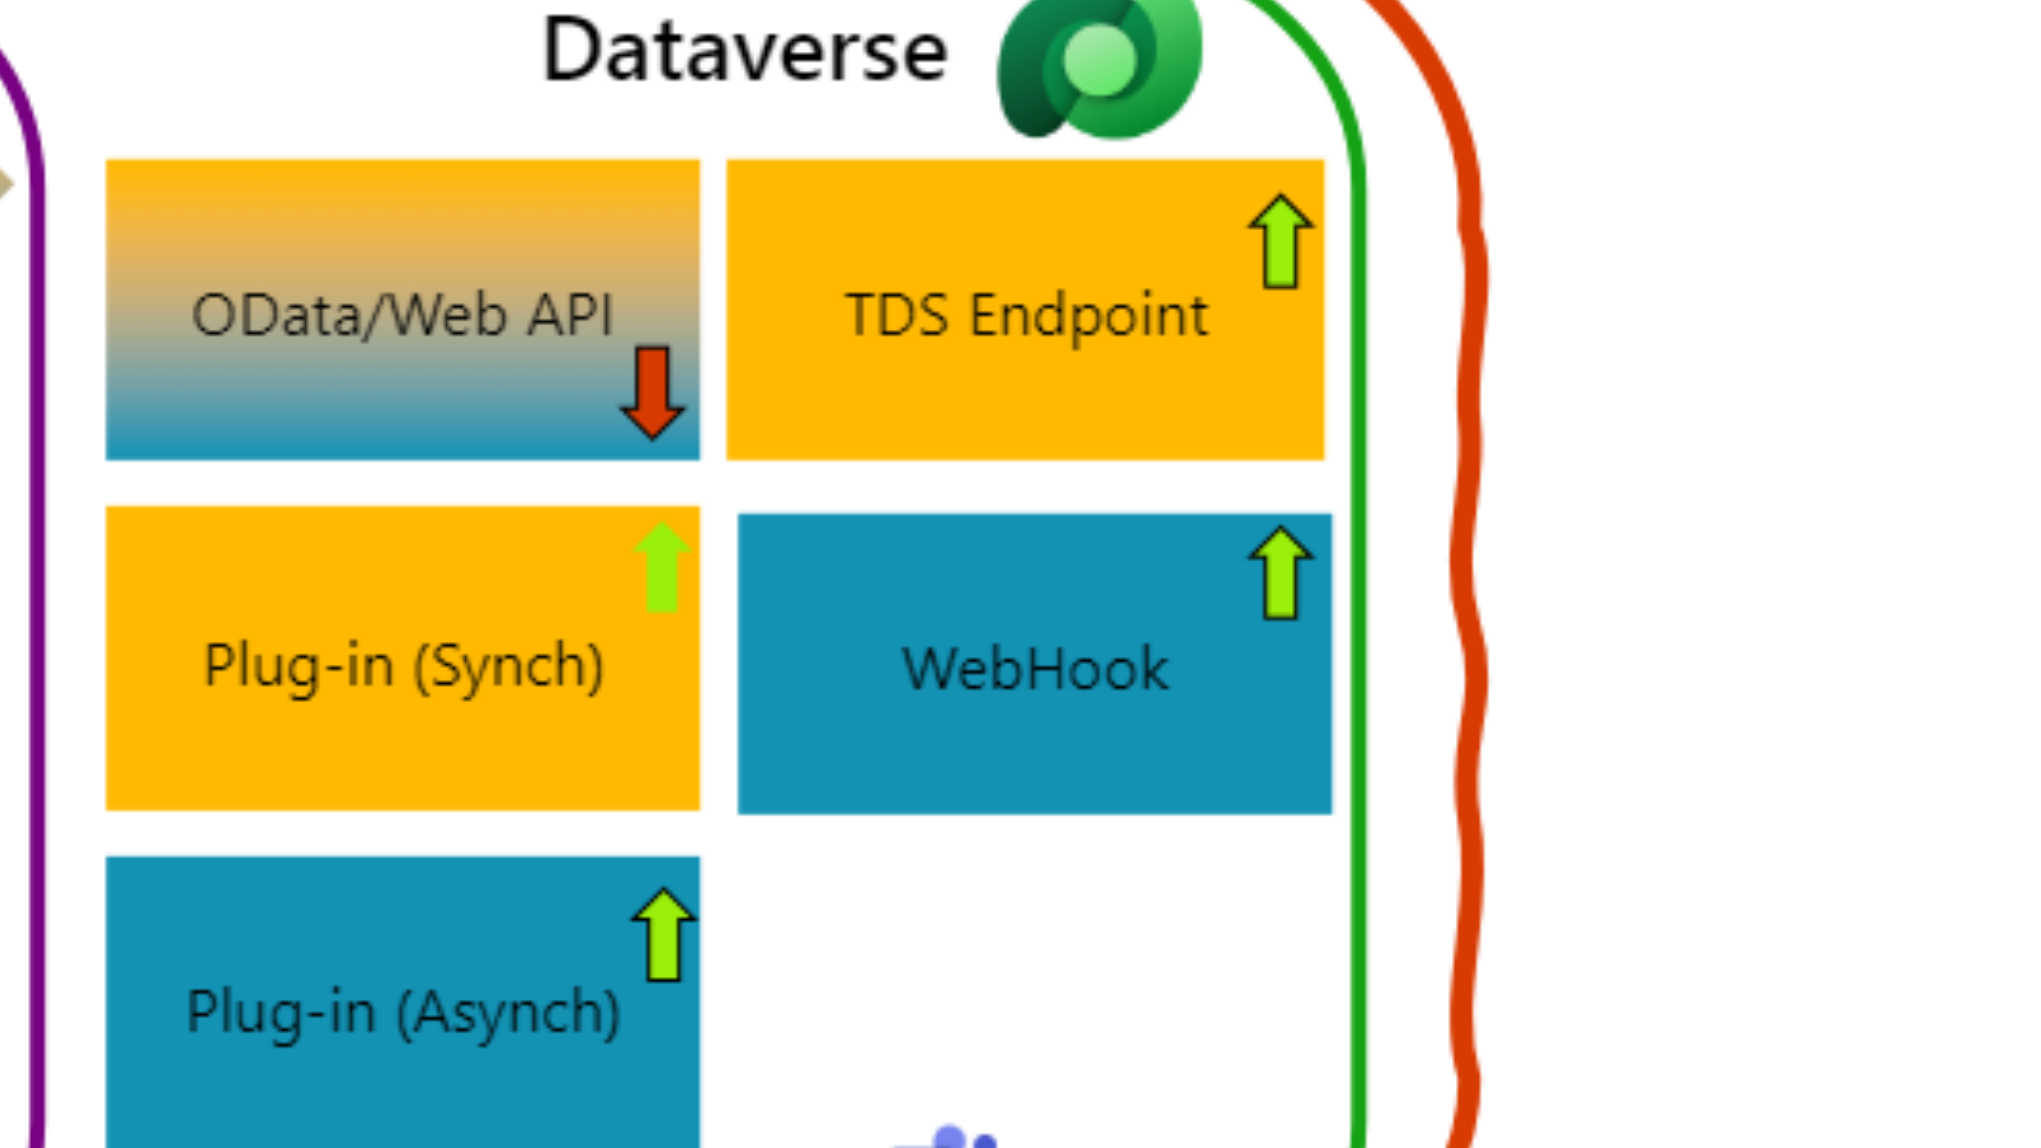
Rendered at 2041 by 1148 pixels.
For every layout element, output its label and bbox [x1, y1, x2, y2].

picture [0, 0, 1592, 1148]
